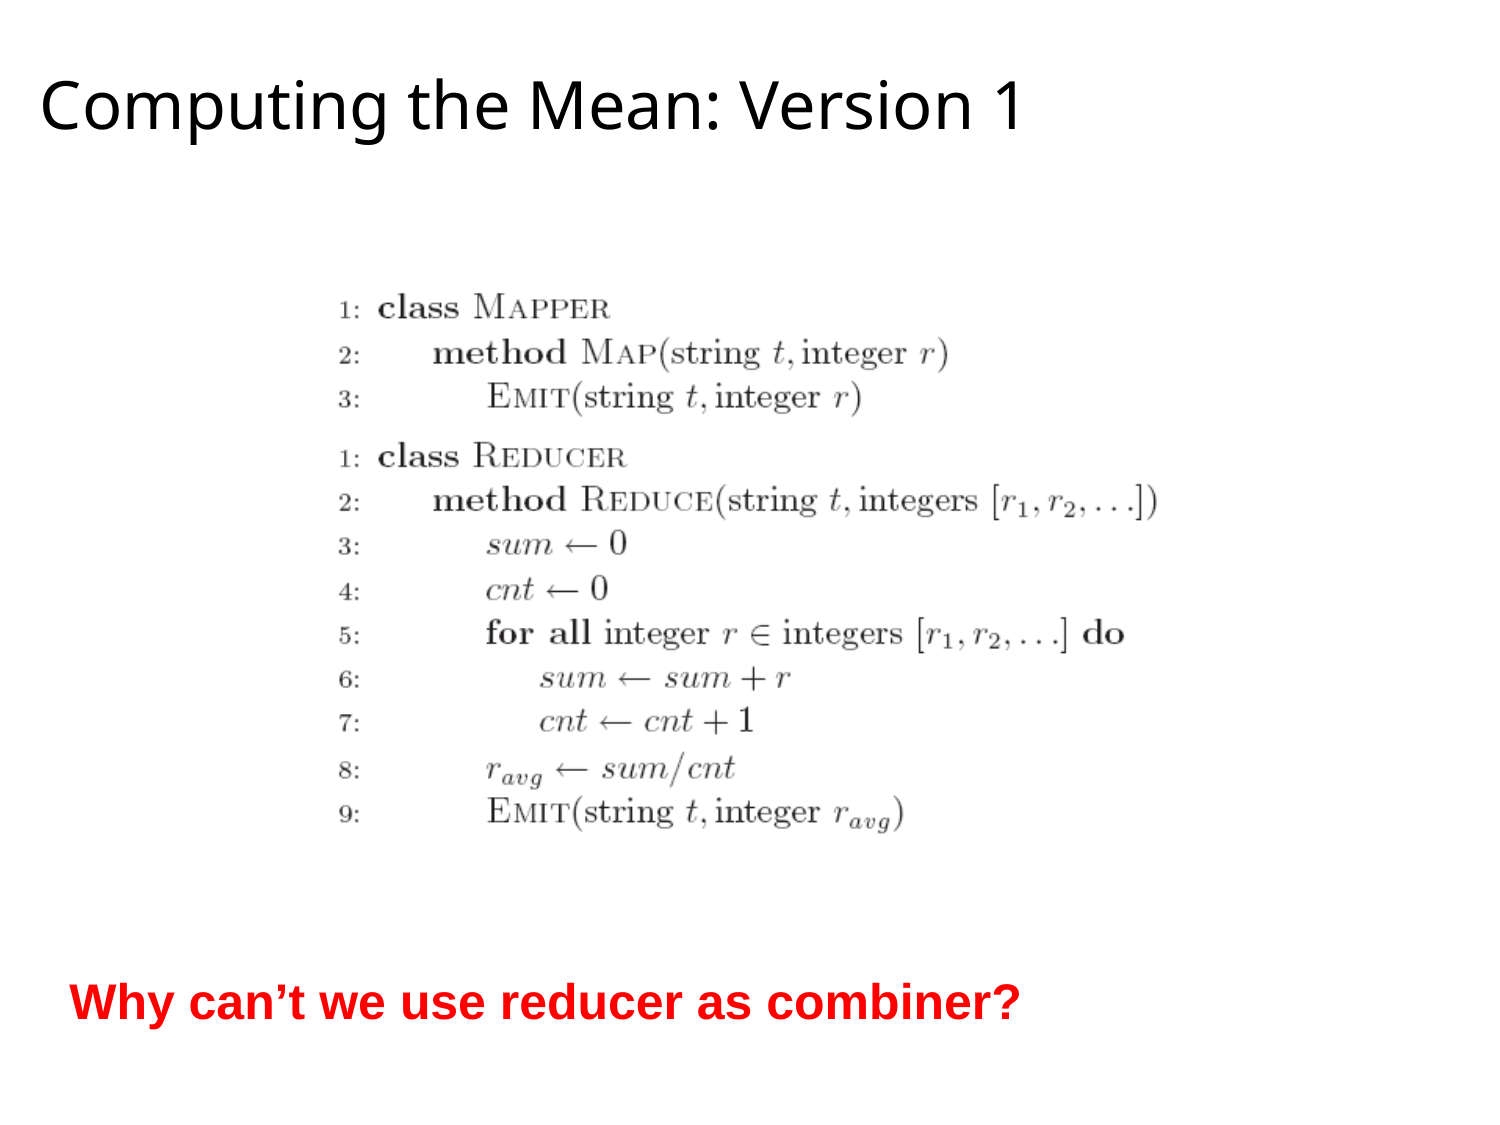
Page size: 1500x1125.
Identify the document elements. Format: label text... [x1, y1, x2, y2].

picture [332, 281, 1168, 844]
text_box Why can’t we use reducer as combiner? [54, 962, 1038, 1038]
title Computing the Mean: Version 1 [24, 18, 1451, 188]
